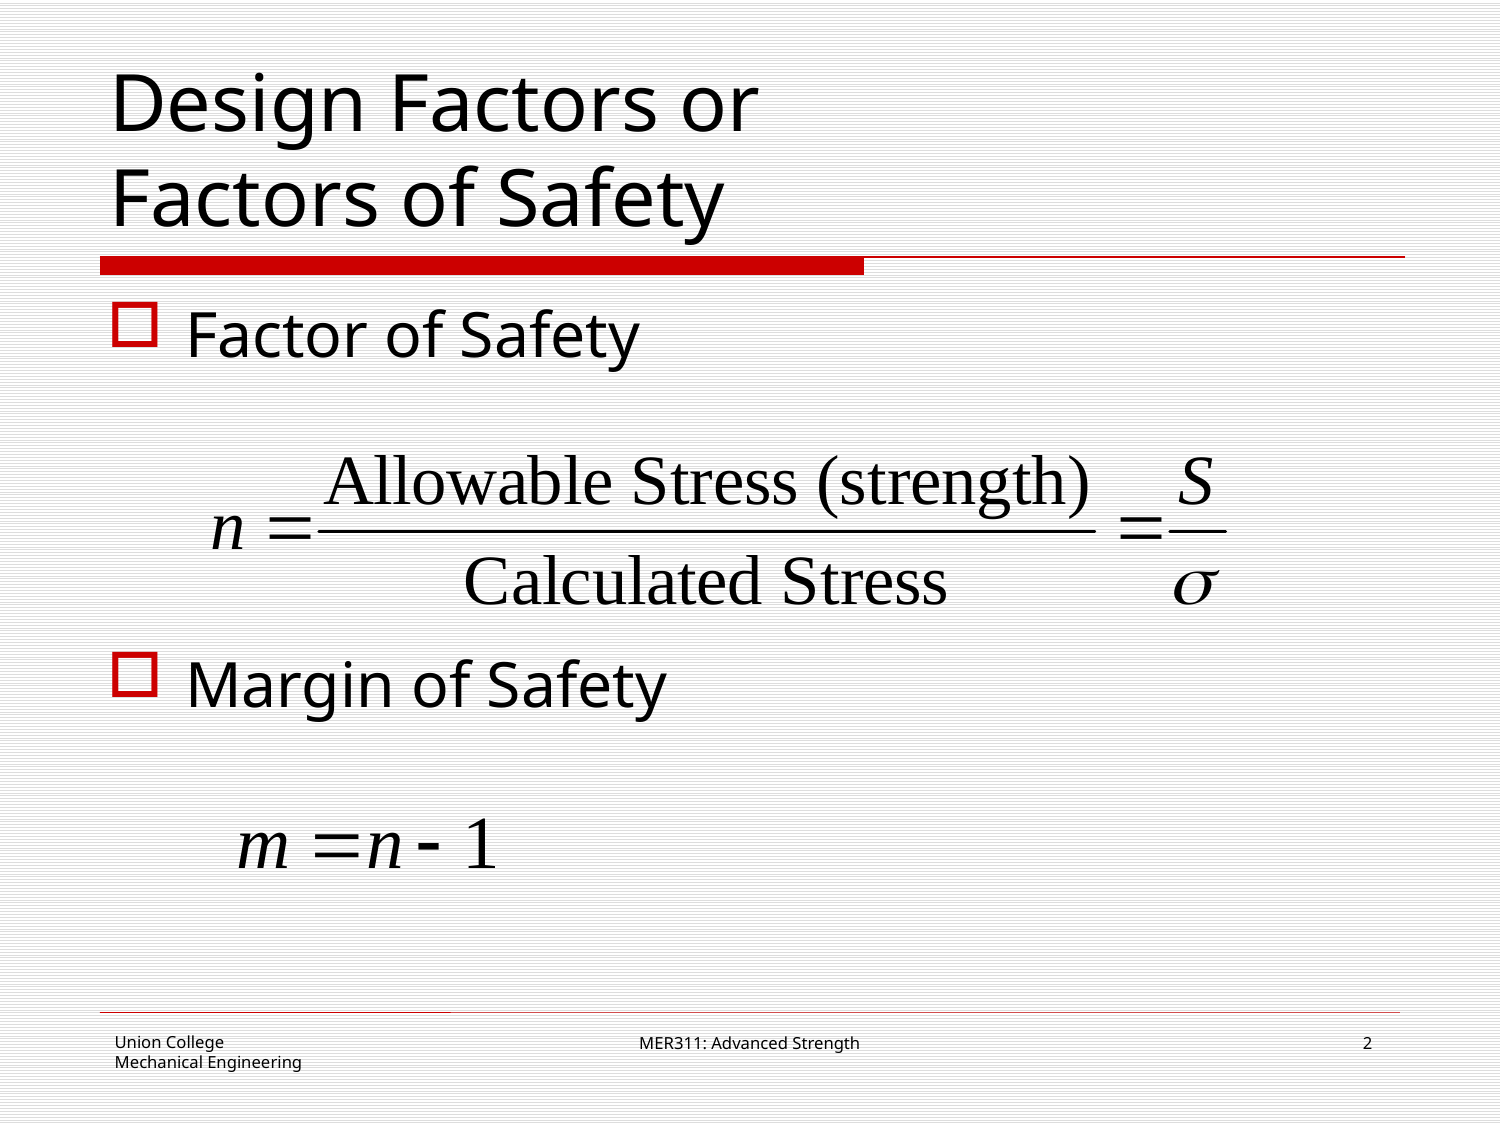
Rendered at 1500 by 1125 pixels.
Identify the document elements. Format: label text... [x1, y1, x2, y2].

list Factor of Safety Margin of Safety [92, 287, 1406, 988]
slide_number 2 [1074, 1024, 1388, 1101]
footer MER311: Advanced Strength [512, 1024, 988, 1101]
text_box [224, 799, 507, 888]
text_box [199, 437, 1243, 621]
title Design Factors or Factors of Safety [93, 49, 1407, 250]
